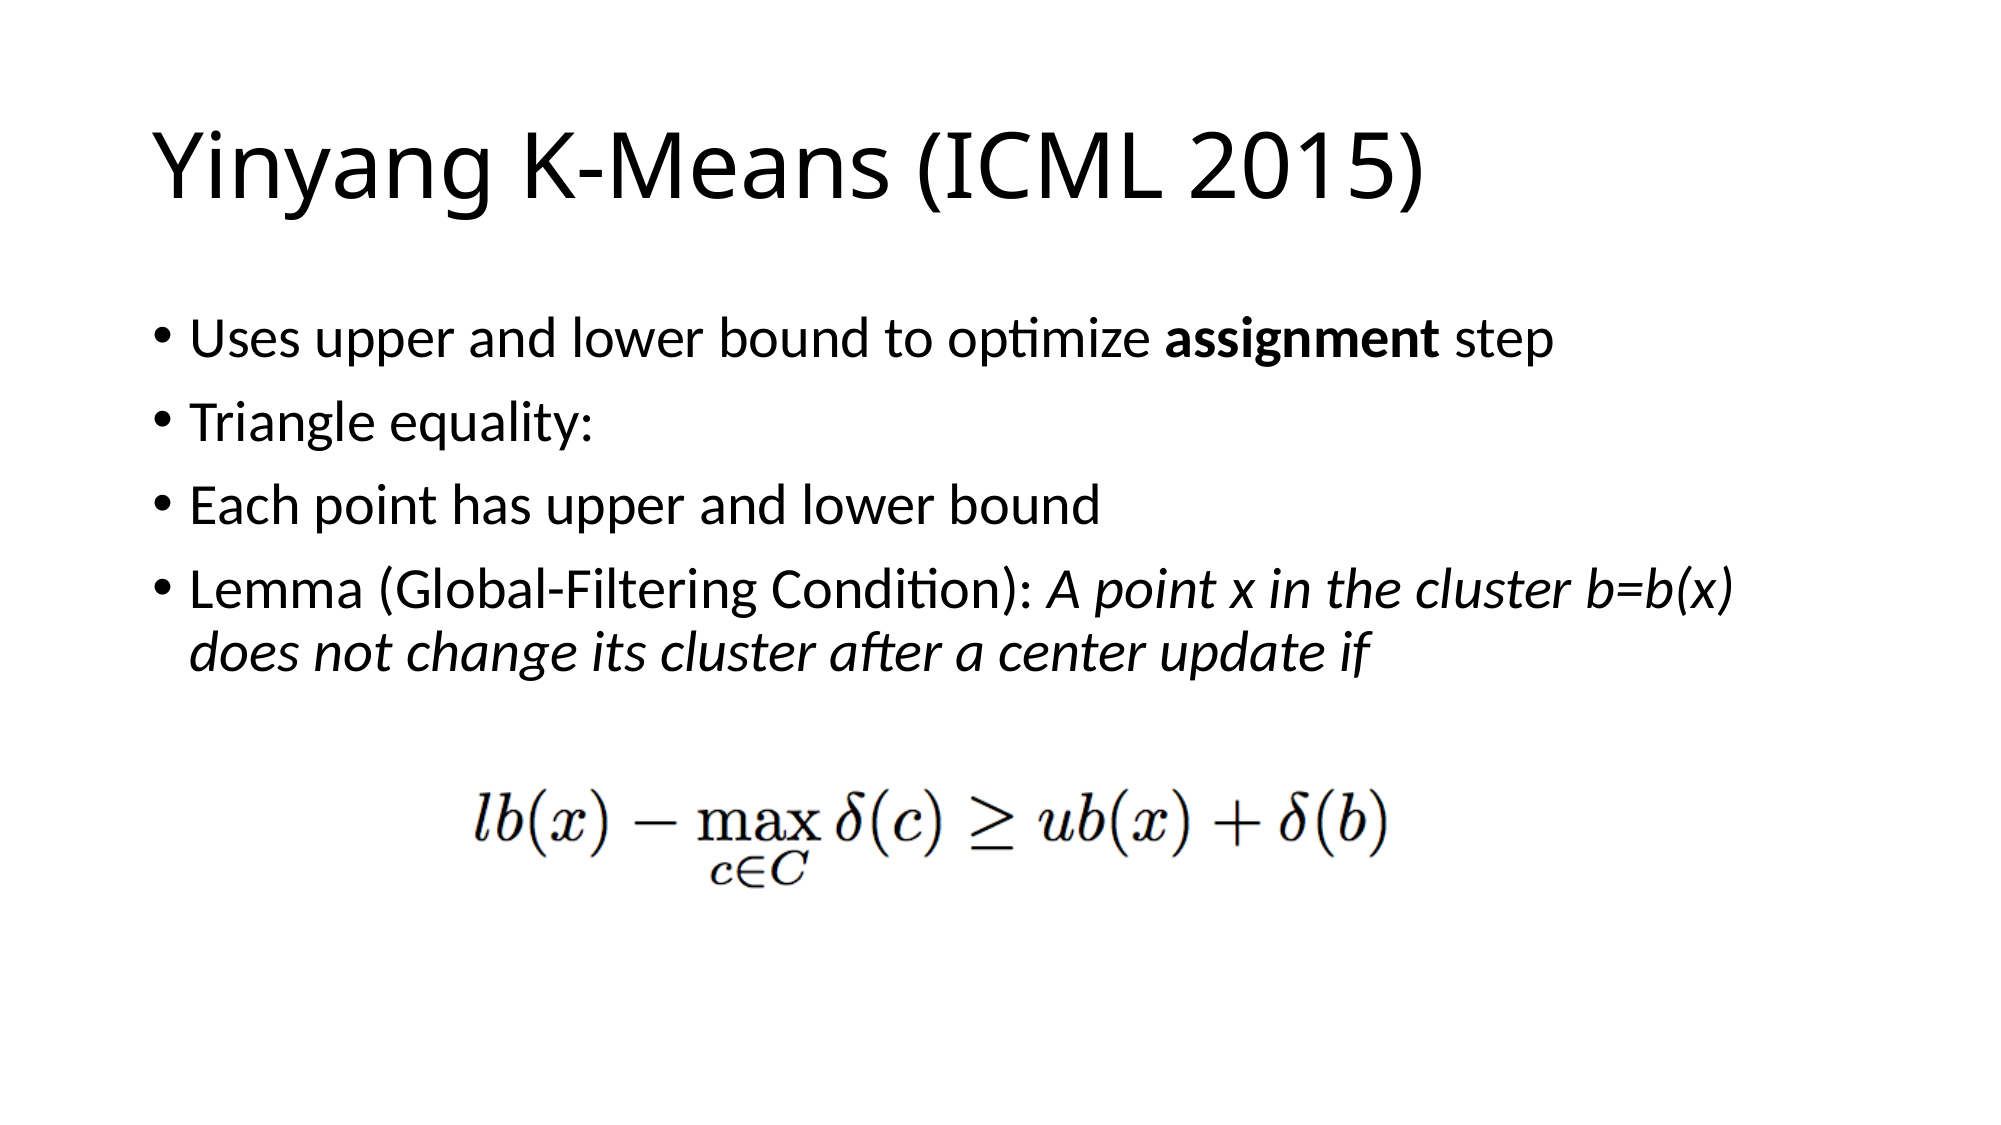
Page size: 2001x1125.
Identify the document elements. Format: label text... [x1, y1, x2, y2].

title Yinyang K-Means (ICML 2015) [137, 59, 1863, 278]
picture [425, 715, 1423, 940]
